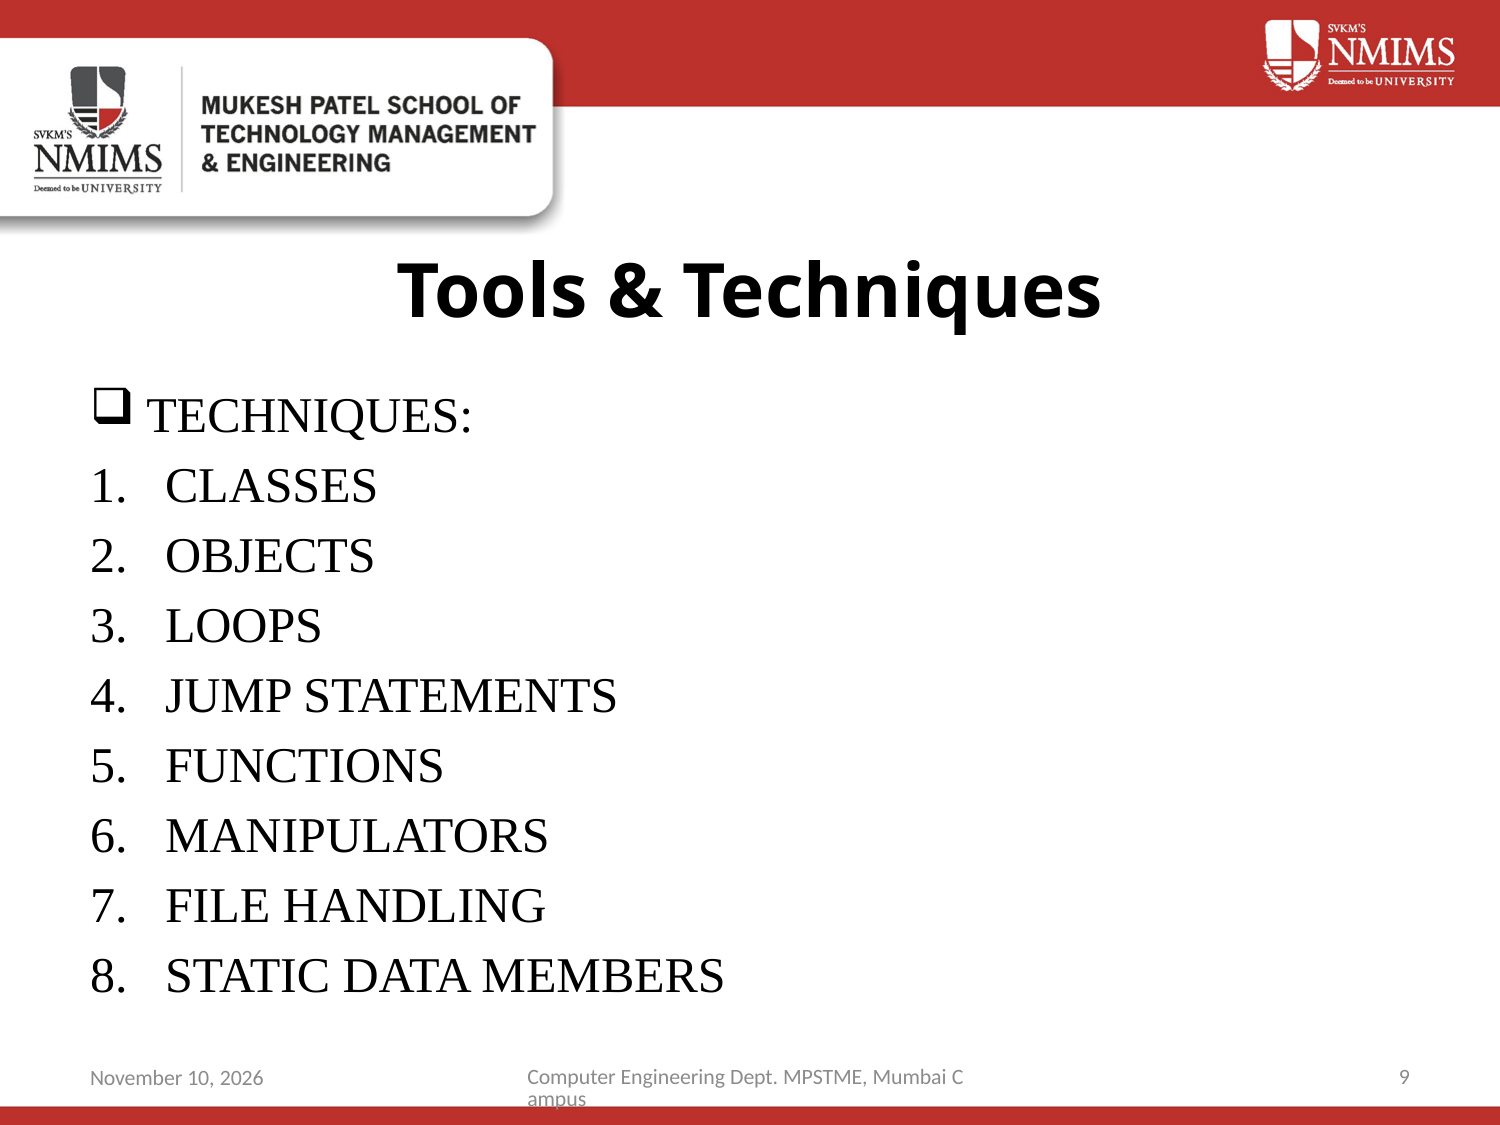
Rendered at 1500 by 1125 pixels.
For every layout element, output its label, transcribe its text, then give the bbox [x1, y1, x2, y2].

footer Computer Engineering Dept. MPSTME, Mumbai Campus [512, 1045, 988, 1106]
list TECHNIQUES: CLASSES OBJECTS LOOPS JUMP STATEMENTS FUNCTIONS MANIPULATORS FILE HANDLING STATIC DATA MEMBERS [75, 375, 1425, 1043]
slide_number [75, 1046, 425, 1107]
slide_number 9 [1074, 1045, 1425, 1106]
title Tools & Techniques [75, 212, 1425, 363]
picture [0, 0, 1500, 1125]
